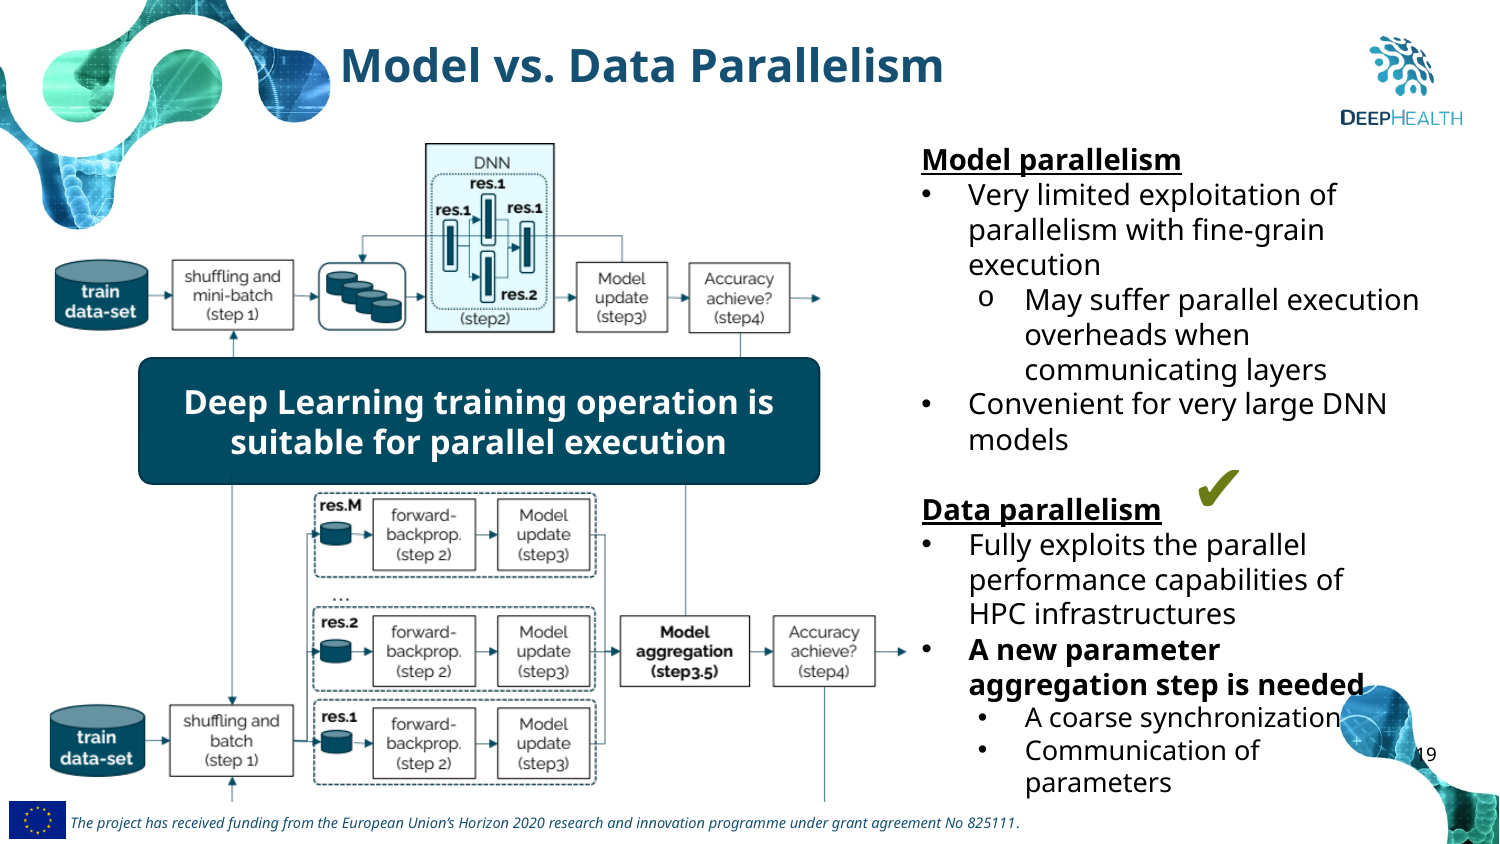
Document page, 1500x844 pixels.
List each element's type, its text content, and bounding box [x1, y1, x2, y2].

text_box ✔︎ [1176, 438, 1263, 533]
text_box Data parallelism Fully exploits the parallel performance capabilities of HPC infrastructures A new parameter aggregation step is needed A coarse synchronization Communication of parameters [906, 483, 1405, 806]
picture [0, 0, 1499, 844]
text_box Deep Learning training operation is suitable for parallel execution [138, 359, 821, 476]
list Model vs. Data Parallelism [339, 35, 1344, 100]
text_box Model parallelism Very limited exploitation of parallelism with fine-grain execution May suffer parallel execution overheads when communicating layers Convenient for very large DNN models [906, 133, 1458, 464]
